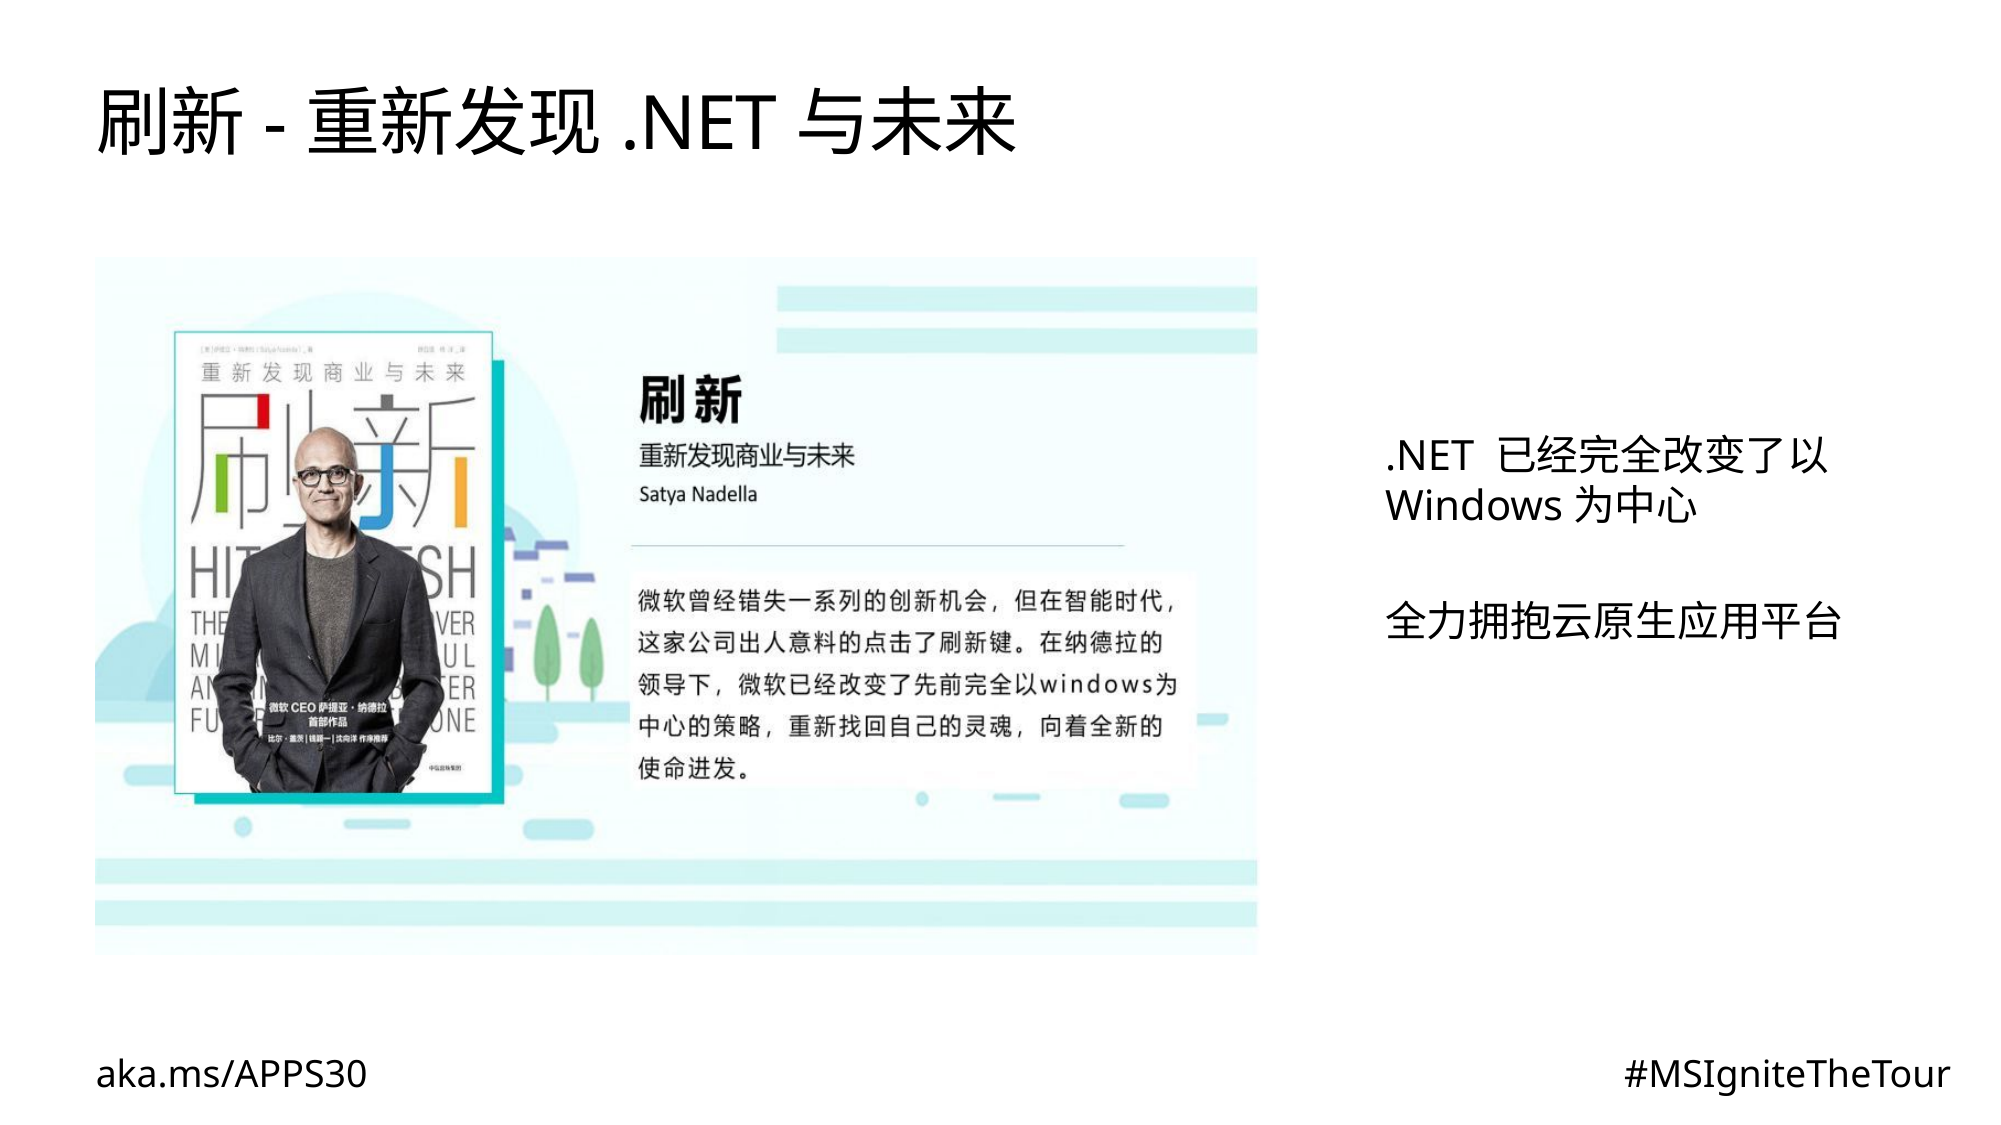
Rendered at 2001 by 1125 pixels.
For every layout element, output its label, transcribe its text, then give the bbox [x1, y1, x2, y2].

picture [95, 257, 1286, 955]
title 刷新-重新发现.NET与未来 [96, 75, 1904, 166]
list .NET 已经完全改变了以Windows为中心 全力拥抱云原生应用平台 [1384, 428, 1886, 651]
